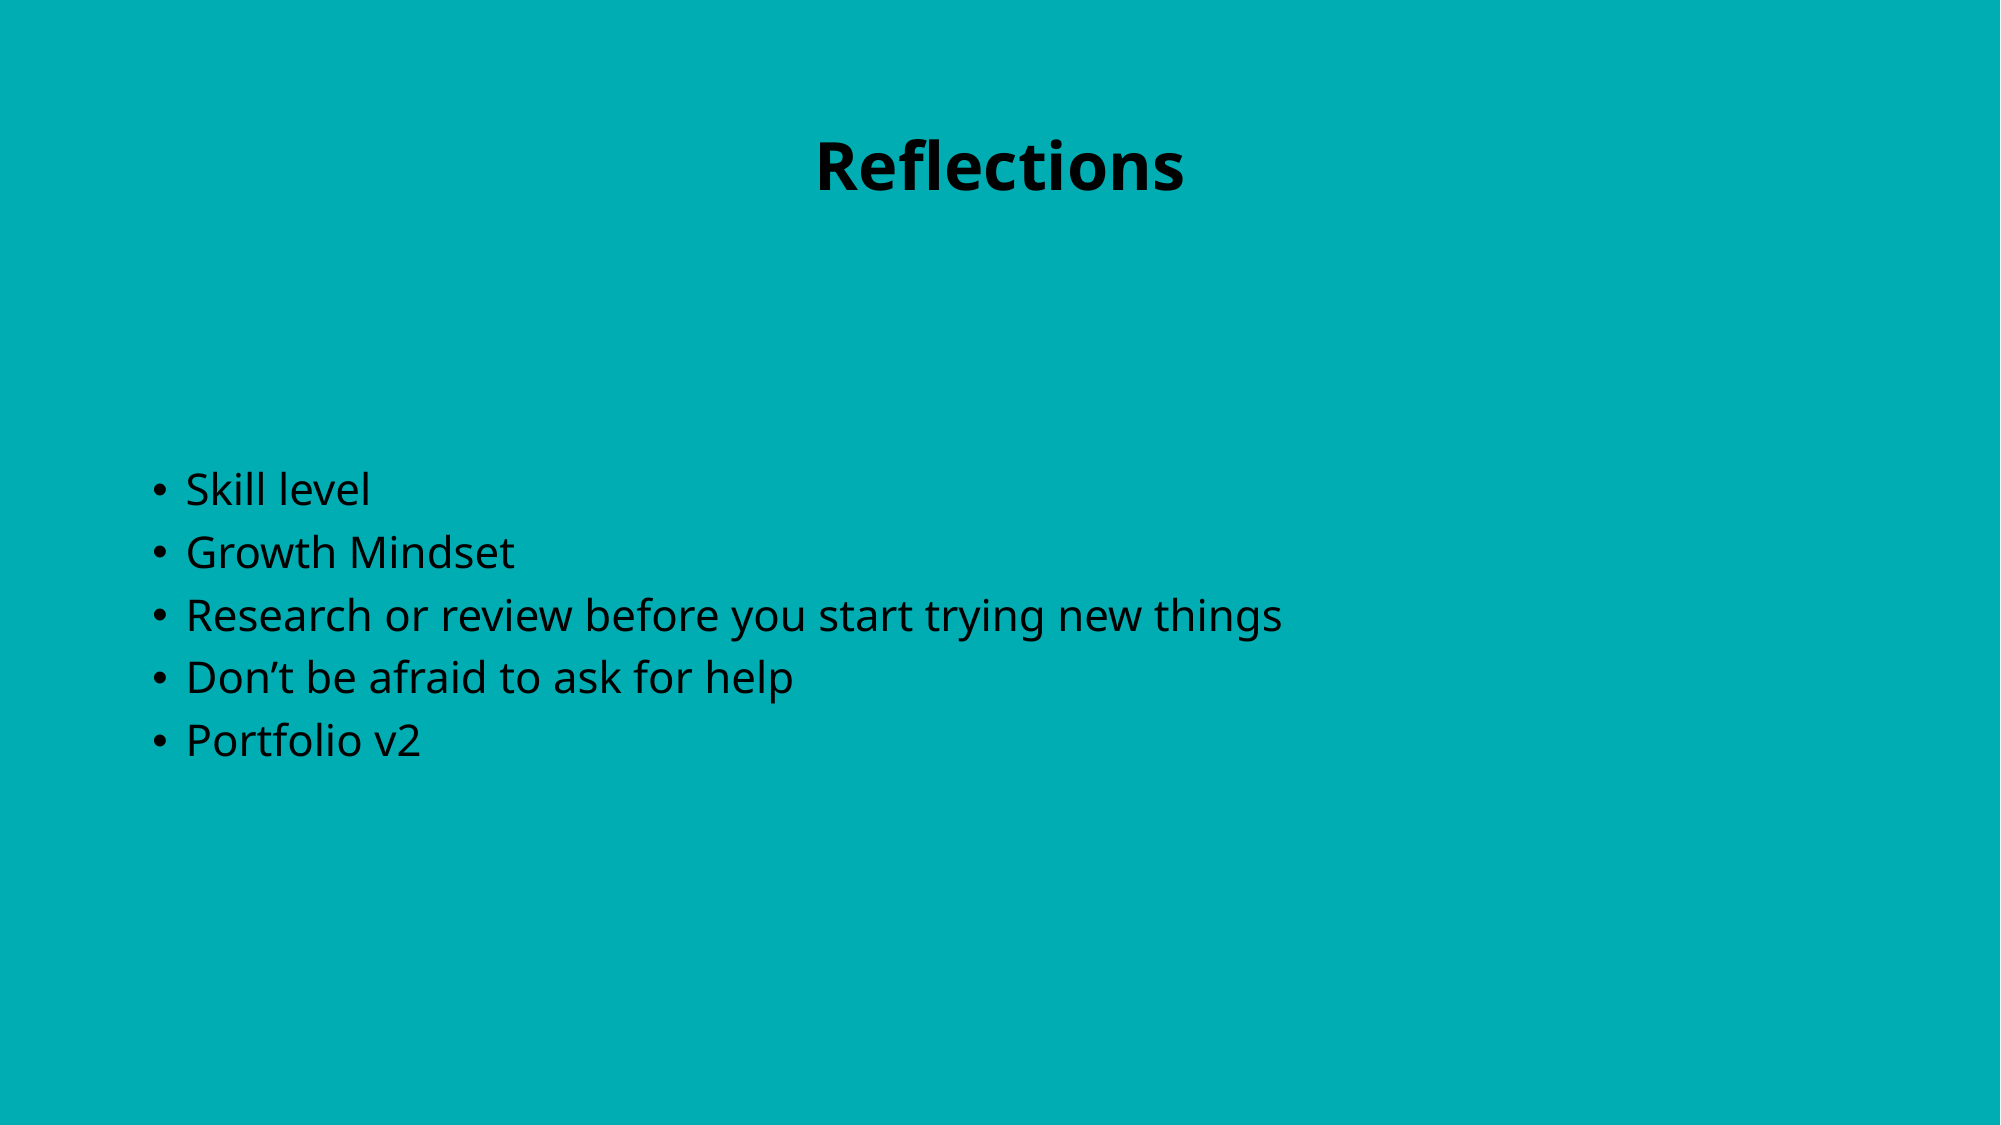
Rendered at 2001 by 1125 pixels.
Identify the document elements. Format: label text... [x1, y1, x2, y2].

title Reflections [137, 59, 1863, 278]
list Skill level Growth Mindset Research or review before you start trying new things Don’t be afraid to ask for help Portfolio v2 [137, 460, 1863, 776]
